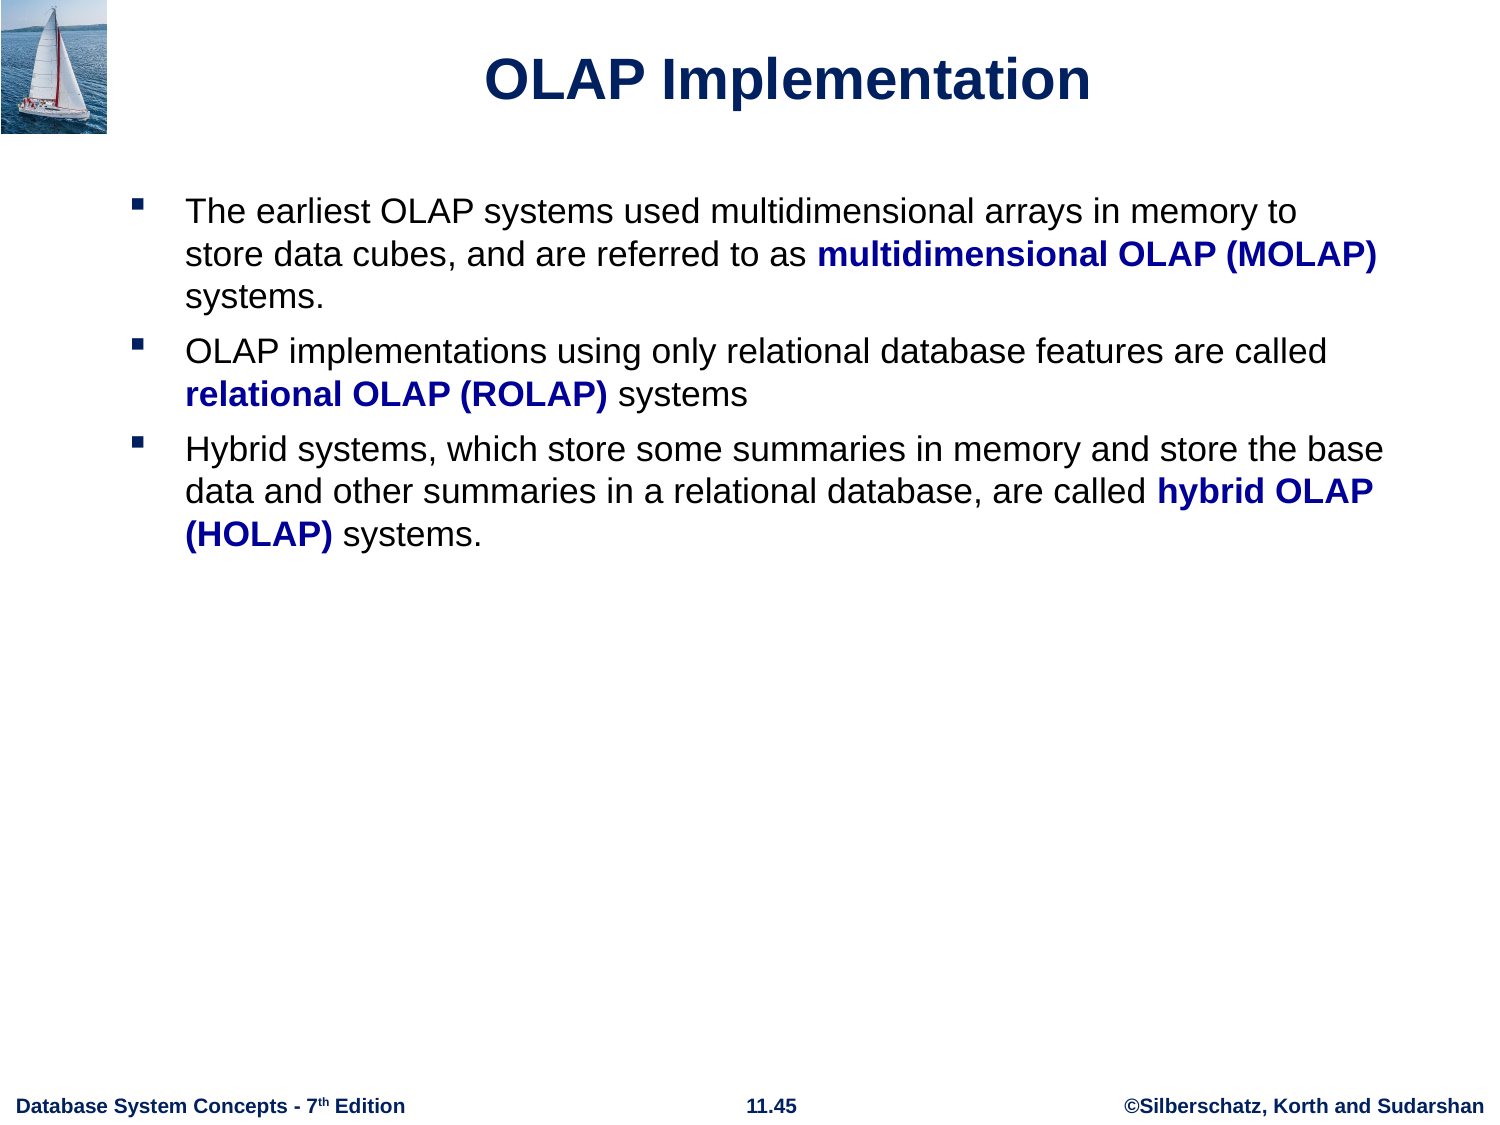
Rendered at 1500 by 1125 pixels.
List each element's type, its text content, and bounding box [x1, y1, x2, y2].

list The earliest OLAP systems used multidimensional arrays in memory to store data cubes, and are referred to as multidimensional OLAP (MOLAP) systems. OLAP implementations using only relational database features are called relational OLAP (ROLAP) systems Hybrid systems, which store some summaries in memory and store the base data and other summaries in a relational database, are called hybrid OLAP (HOLAP) systems. [113, 180, 1401, 1062]
picture [1, 0, 107, 134]
title OLAP Implementation [125, 18, 1452, 120]
